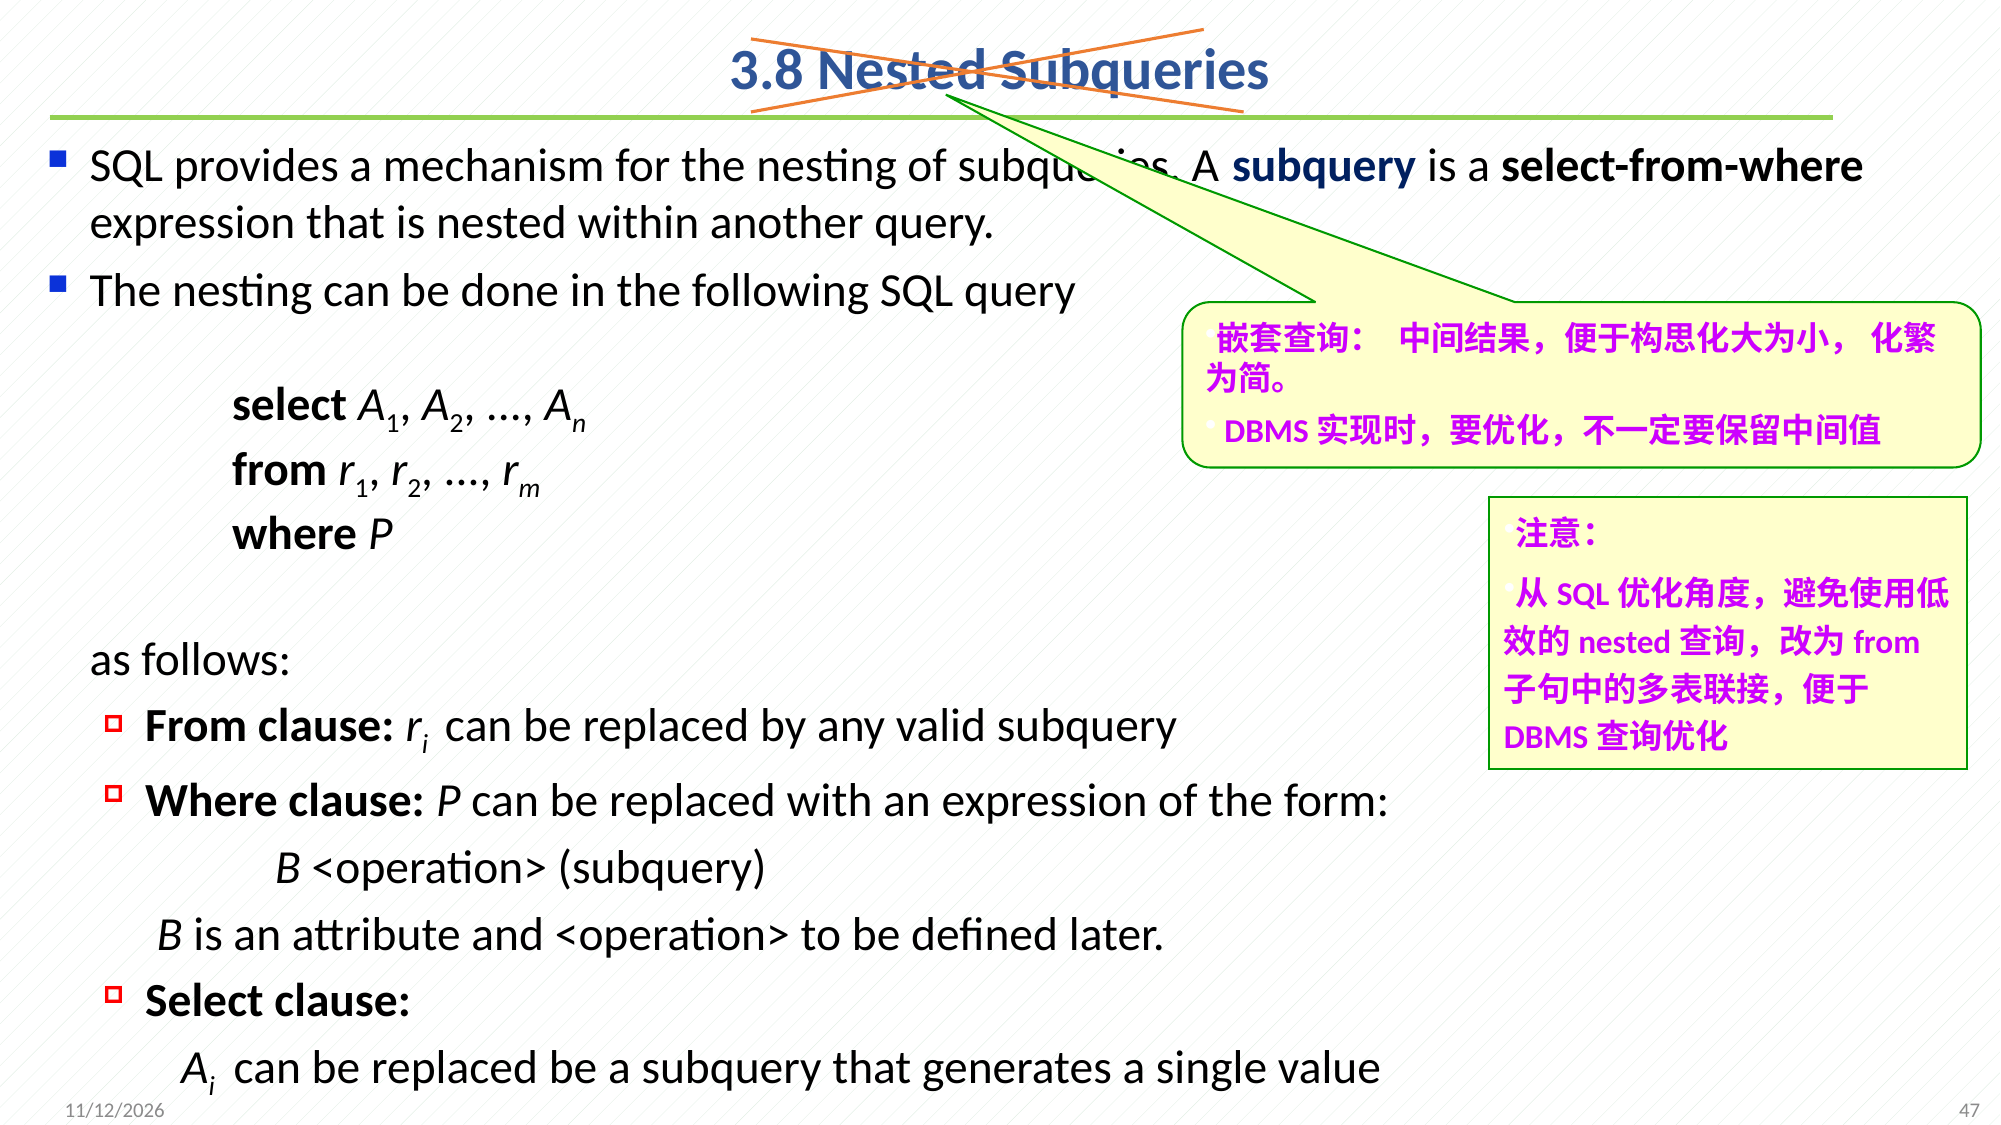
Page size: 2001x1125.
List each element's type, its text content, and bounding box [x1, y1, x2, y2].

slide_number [49, 1079, 500, 1125]
text_box 嵌套查询： 中间结果，便于构思化大为小， 化繁为简。 DBMS实现时，要优化，不一定要保留中间值 [978, 113, 1981, 468]
text_box 注意： 从SQL优化角度，避免使用低效的nested查询，改为from子句中的多表联接，便于DBMS查询优化 [1489, 496, 1968, 769]
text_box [750, 38, 1244, 112]
slide_number 47 [1545, 1079, 1996, 1125]
list SQL provides a mechanism for the nesting of subqueries. A subquery is a select-from-where expression that is nested within another query. The nesting can be done in the following SQL query select A1, A2, ..., An from r1, r2, ..., rm where P as follows: From clause: ri can be replaced by any valid subquery Where clause: P can be replaced with an expression of the form: B <operation> (subquery) B is an attribute and <operation> to be defined later. Select clause: Ai can be replaced be a subquery that generates a single value [32, 126, 1974, 1112]
title 3.8 Nested Subqueries [50, 13, 1949, 126]
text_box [750, 29, 1204, 38]
